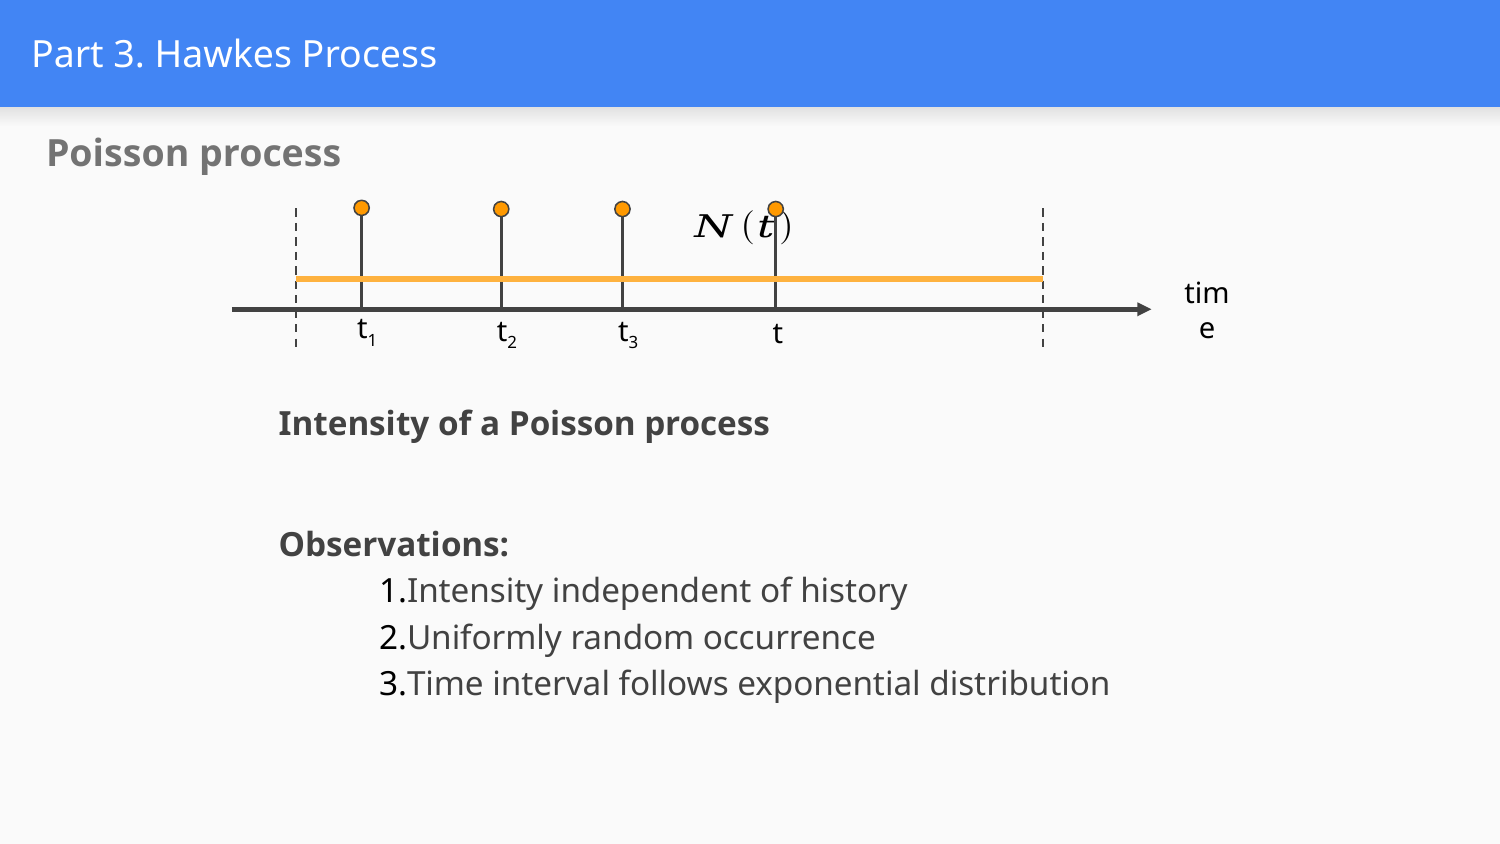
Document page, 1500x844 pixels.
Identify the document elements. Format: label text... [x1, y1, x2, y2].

text_box Observations: Intensity independent of history Uniformly random occurrence Time interval follows exponential distribution [263, 516, 1138, 710]
text_box t1 [339, 318, 396, 345]
text_box t2 [479, 318, 535, 348]
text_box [353, 287, 370, 311]
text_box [353, 199, 370, 278]
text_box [614, 201, 631, 278]
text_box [493, 287, 510, 309]
text_box t [753, 318, 810, 348]
list Poisson process [31, 106, 1423, 193]
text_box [493, 201, 510, 278]
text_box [614, 287, 631, 309]
text_box t3 [600, 318, 656, 348]
title Part 3. Hawkes Process [16, 2, 1464, 102]
text_box time [1161, 270, 1253, 348]
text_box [767, 201, 784, 278]
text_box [767, 287, 784, 309]
